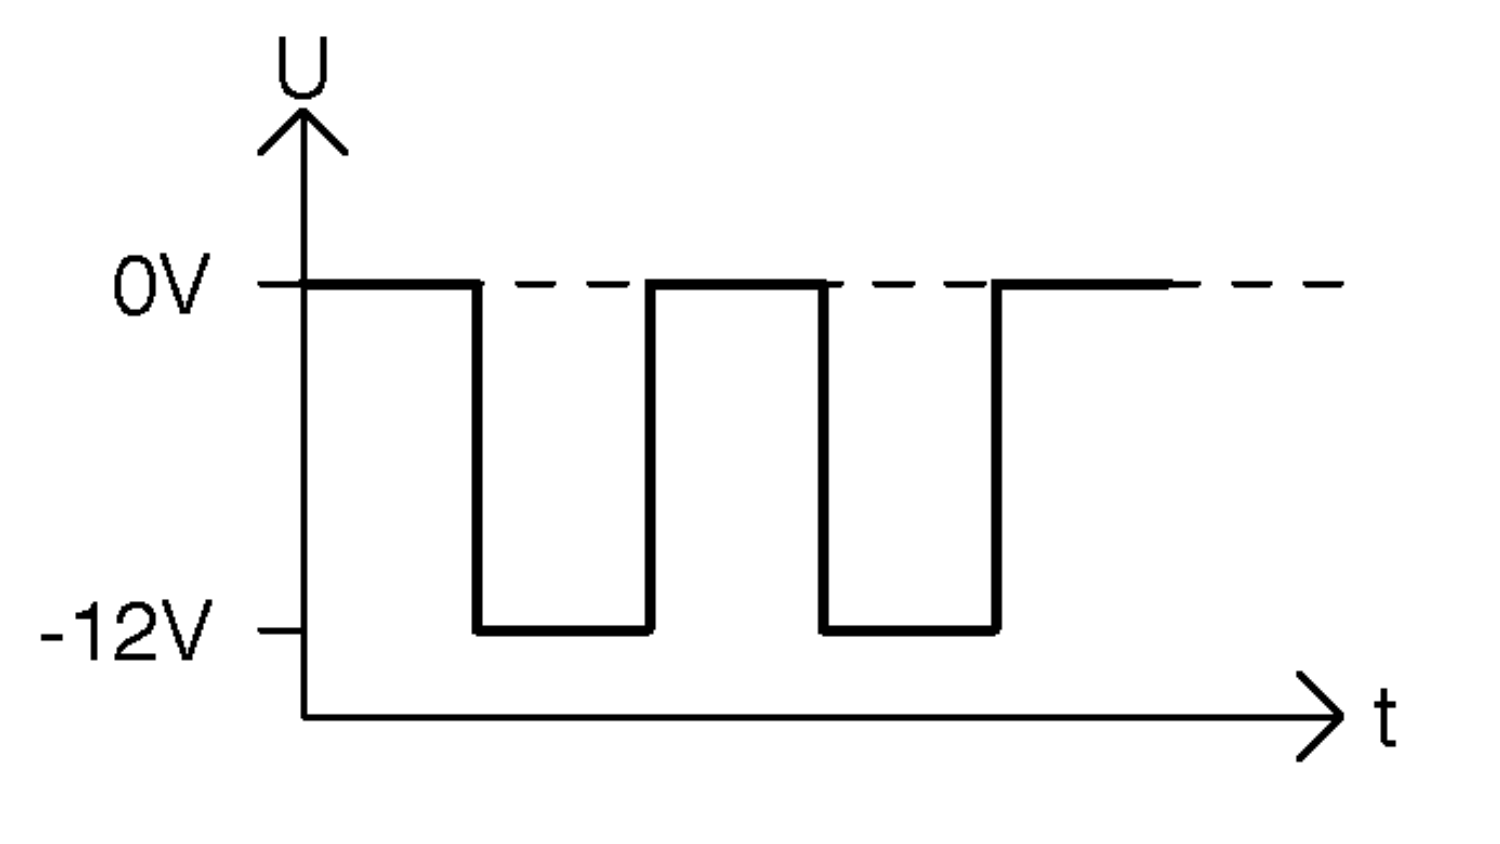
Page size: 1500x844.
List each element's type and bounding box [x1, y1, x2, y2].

picture [0, 9, 1470, 770]
